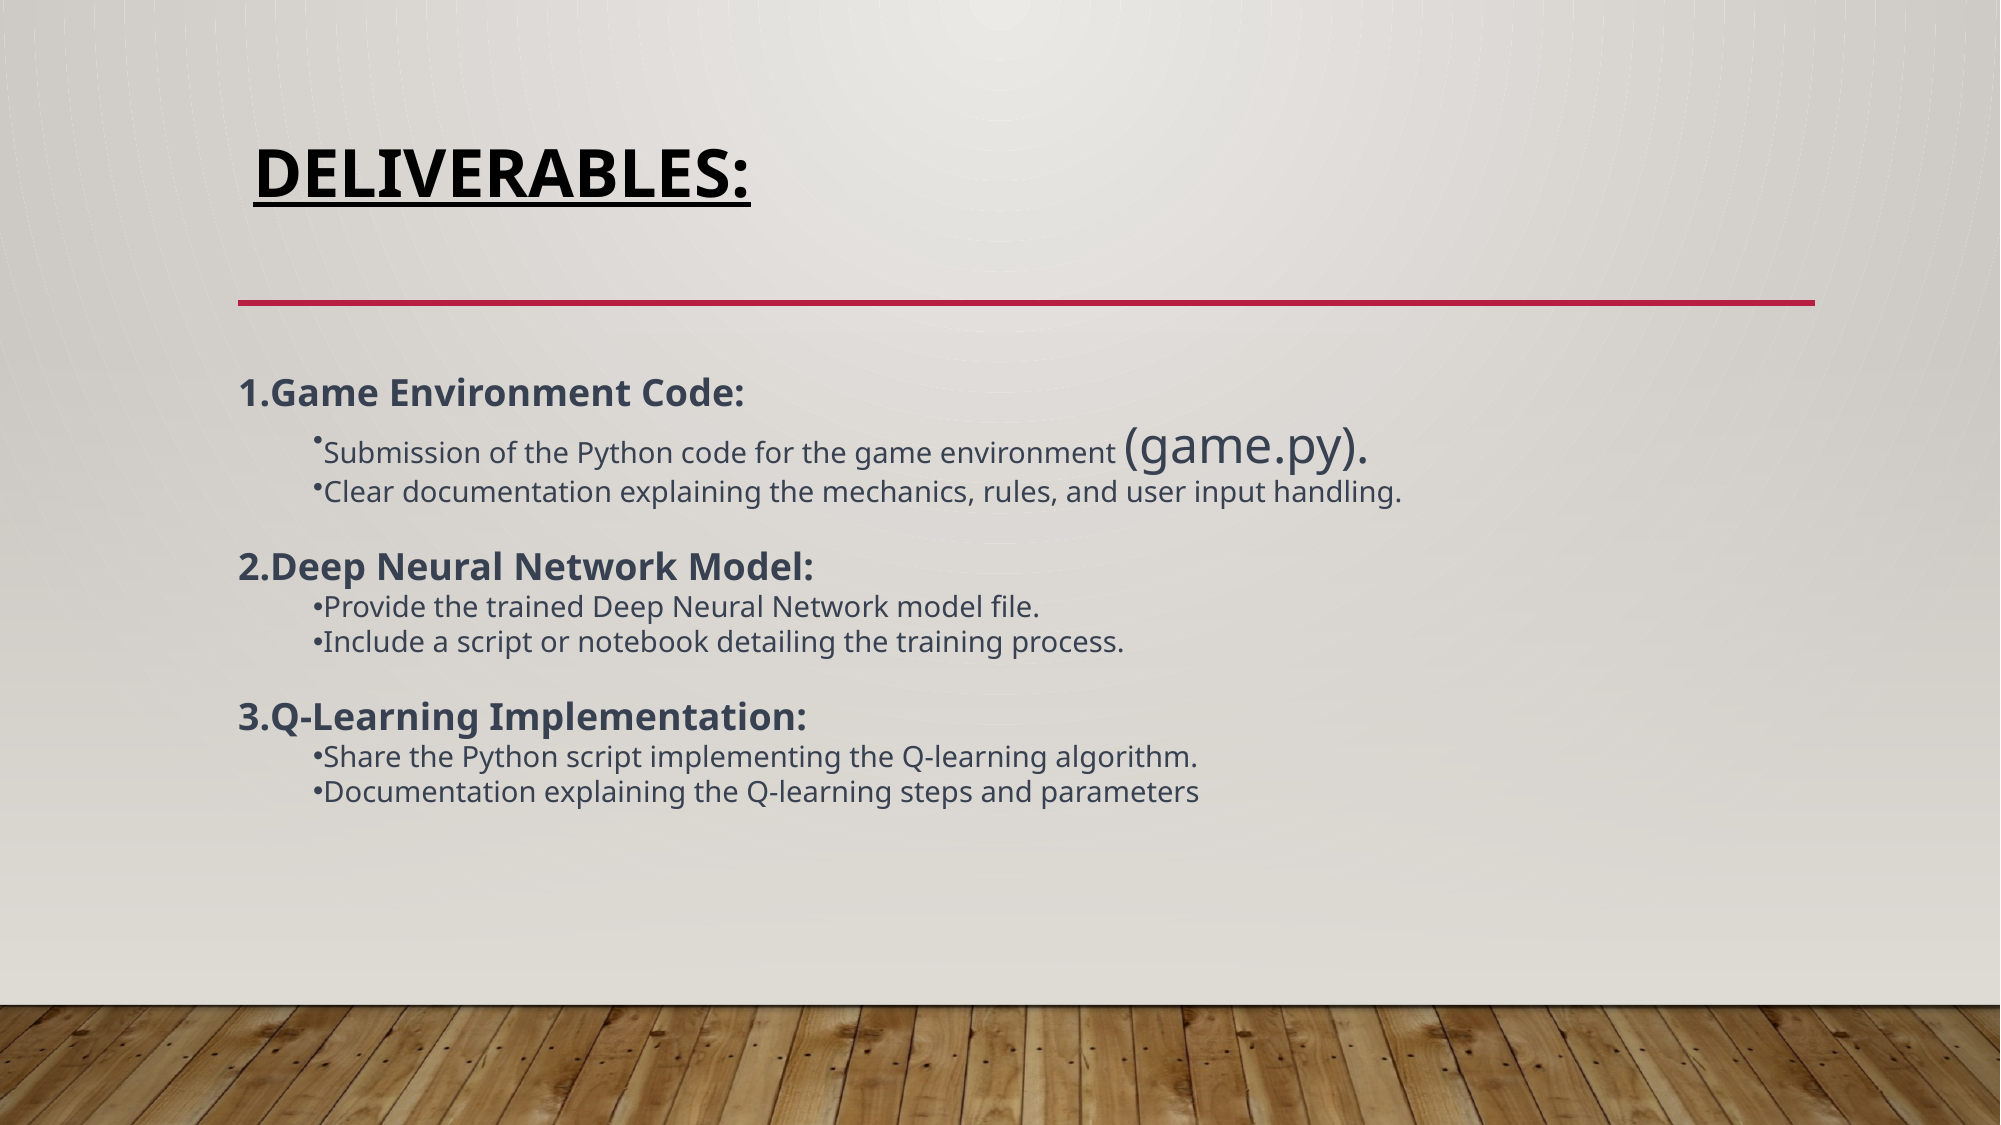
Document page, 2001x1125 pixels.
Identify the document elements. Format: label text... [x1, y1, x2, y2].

picture [0, 1005, 2000, 1125]
title DELIVERABLES: [238, 131, 1814, 237]
list Game Environment Code: Submission of the Python code for the game environment (game.py). Clear documentation explaining the mechanics, rules, and user input handling. Deep Neural Network Model: Provide the trained Deep Neural Network model file. Include a script or notebook detailing the training process. Q-Learning Implementation: Share the Python script implementing the Q-learning algorithm. Documentation explaining the Q-learning steps and parameters [238, 269, 1778, 940]
